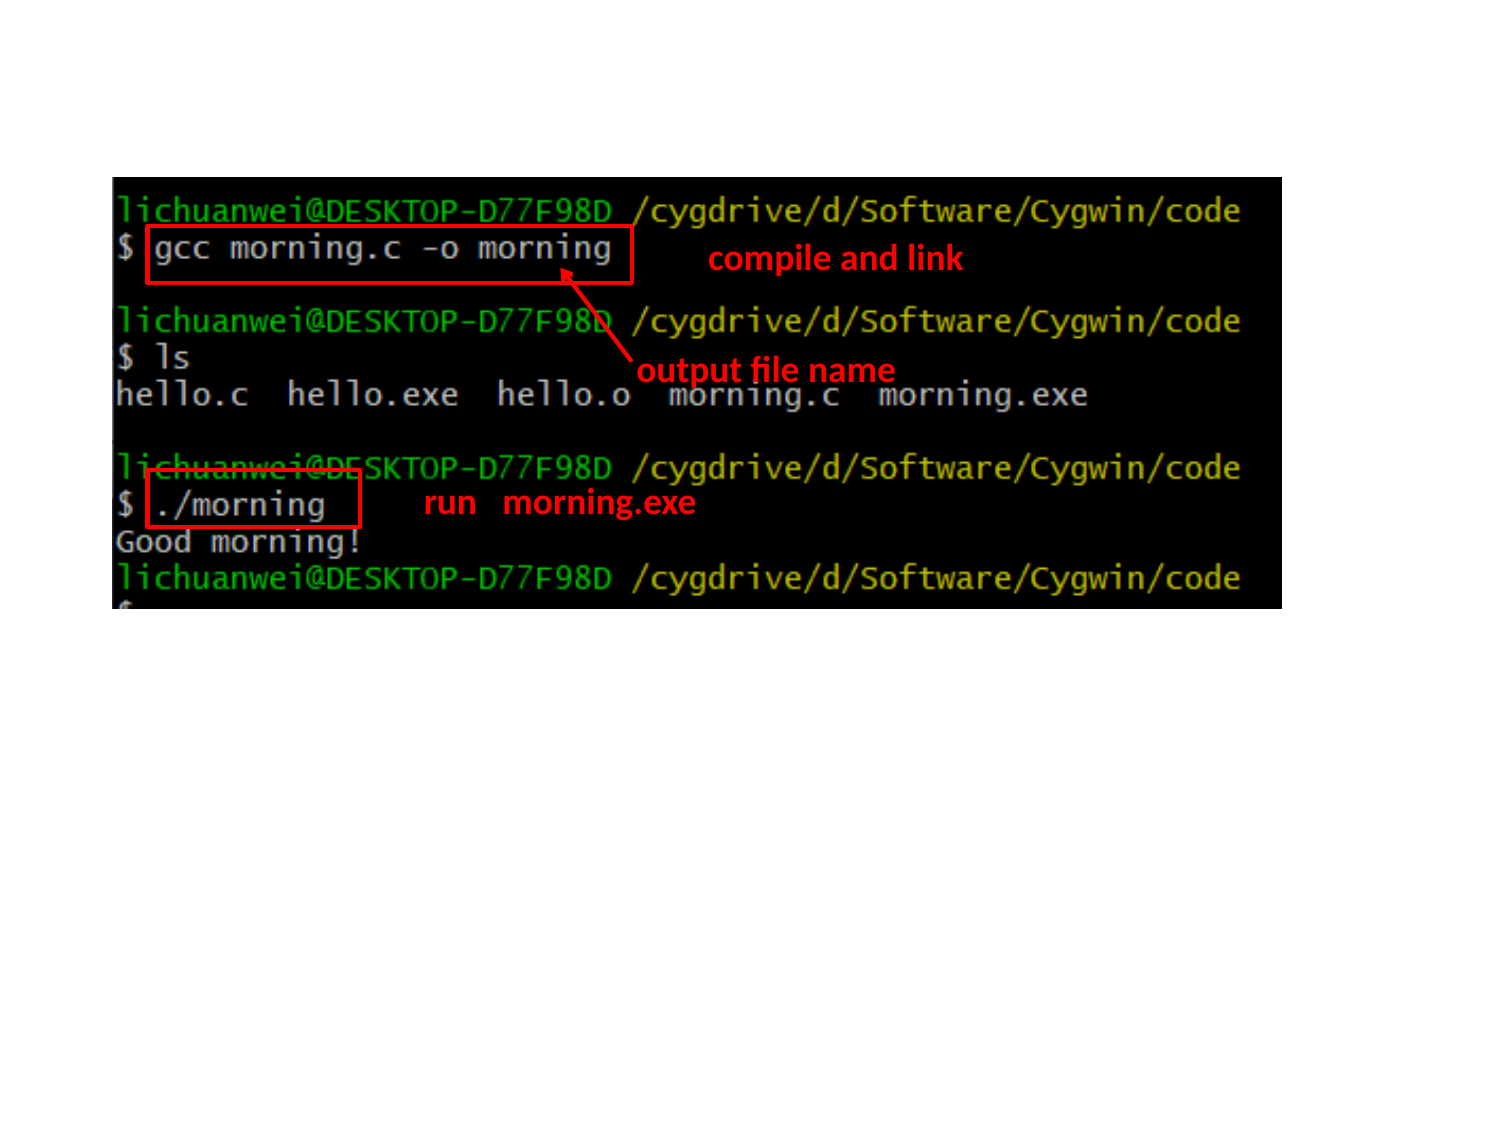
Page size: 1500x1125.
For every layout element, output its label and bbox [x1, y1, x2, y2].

picture [111, 177, 1282, 609]
text_box [560, 267, 633, 362]
